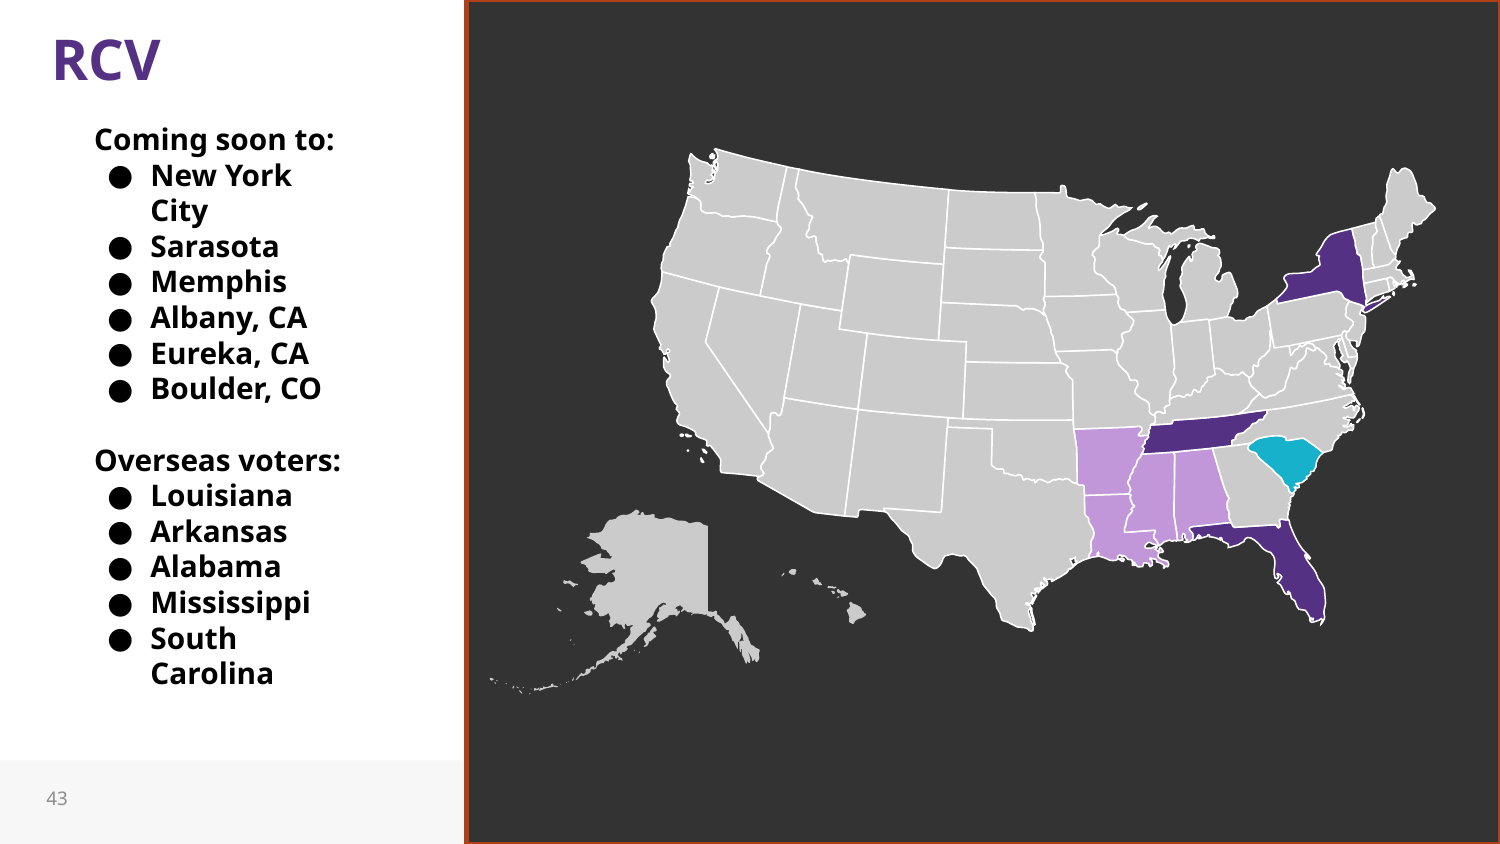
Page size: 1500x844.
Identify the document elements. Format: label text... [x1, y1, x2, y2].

text_box [466, 0, 1500, 844]
title RCV [40, 26, 354, 100]
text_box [488, 508, 761, 695]
slide_number ‹#› [35, 776, 120, 822]
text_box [649, 148, 1436, 632]
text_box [781, 568, 867, 625]
text_box Coming soon to: New York City Sarasota Memphis Albany, CA Eureka, CA Boulder, CO Overseas voters: Louisiana Arkansas Alabama Mississippi South Carolina [82, 115, 367, 633]
